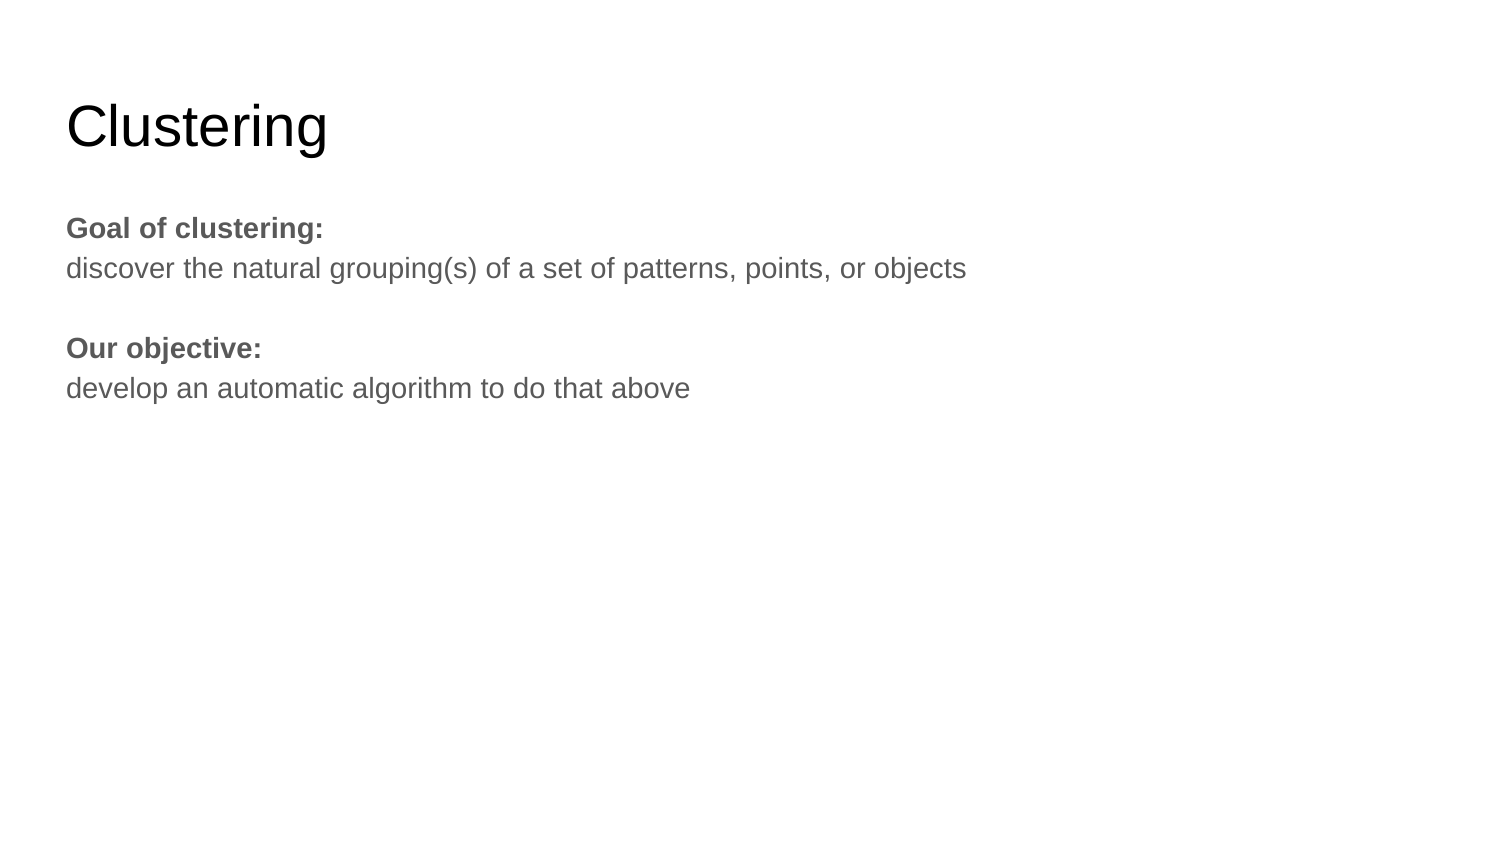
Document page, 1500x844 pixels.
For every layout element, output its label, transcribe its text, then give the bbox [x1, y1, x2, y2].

list Goal of clustering: discover the natural grouping(s) of a set of patterns, points, or objects Our objective: develop an automatic algorithm to do that above [51, 189, 1449, 750]
title Clustering [51, 72, 1449, 167]
